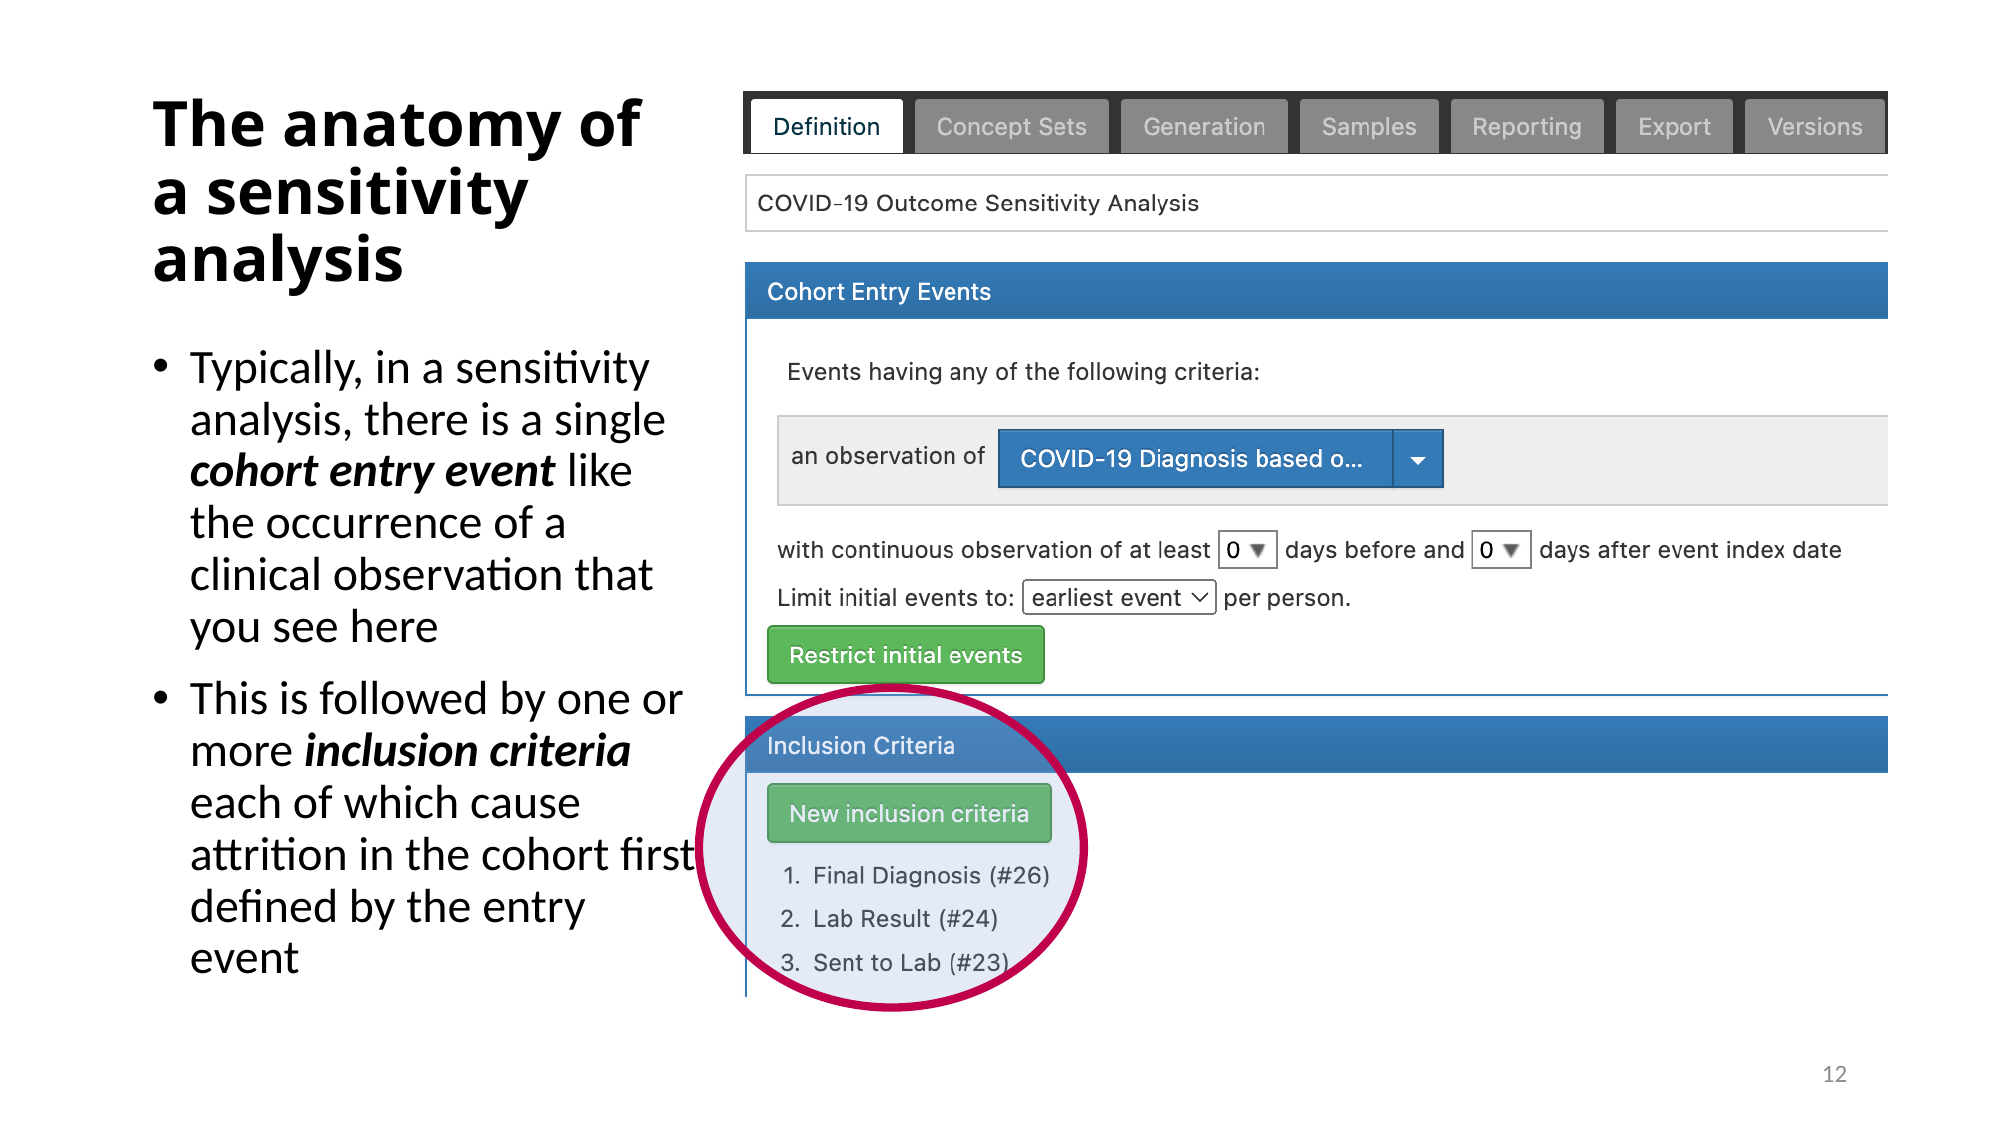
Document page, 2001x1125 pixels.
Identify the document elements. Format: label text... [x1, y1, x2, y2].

list Typically, in a sensitivity analysis, there is a single cohort entry event like the occurrence of a clinical observation that you see here This is followed by one or more inclusion criteria each of which cause attrition in the cohort first defined by the entry event [137, 334, 714, 1005]
text_box [697, 744, 743, 951]
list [743, 91, 1888, 997]
slide_number 11 [1412, 1042, 1863, 1103]
text_box [819, 997, 964, 1009]
title The anatomy of a sensitivity analysis [137, 85, 745, 303]
